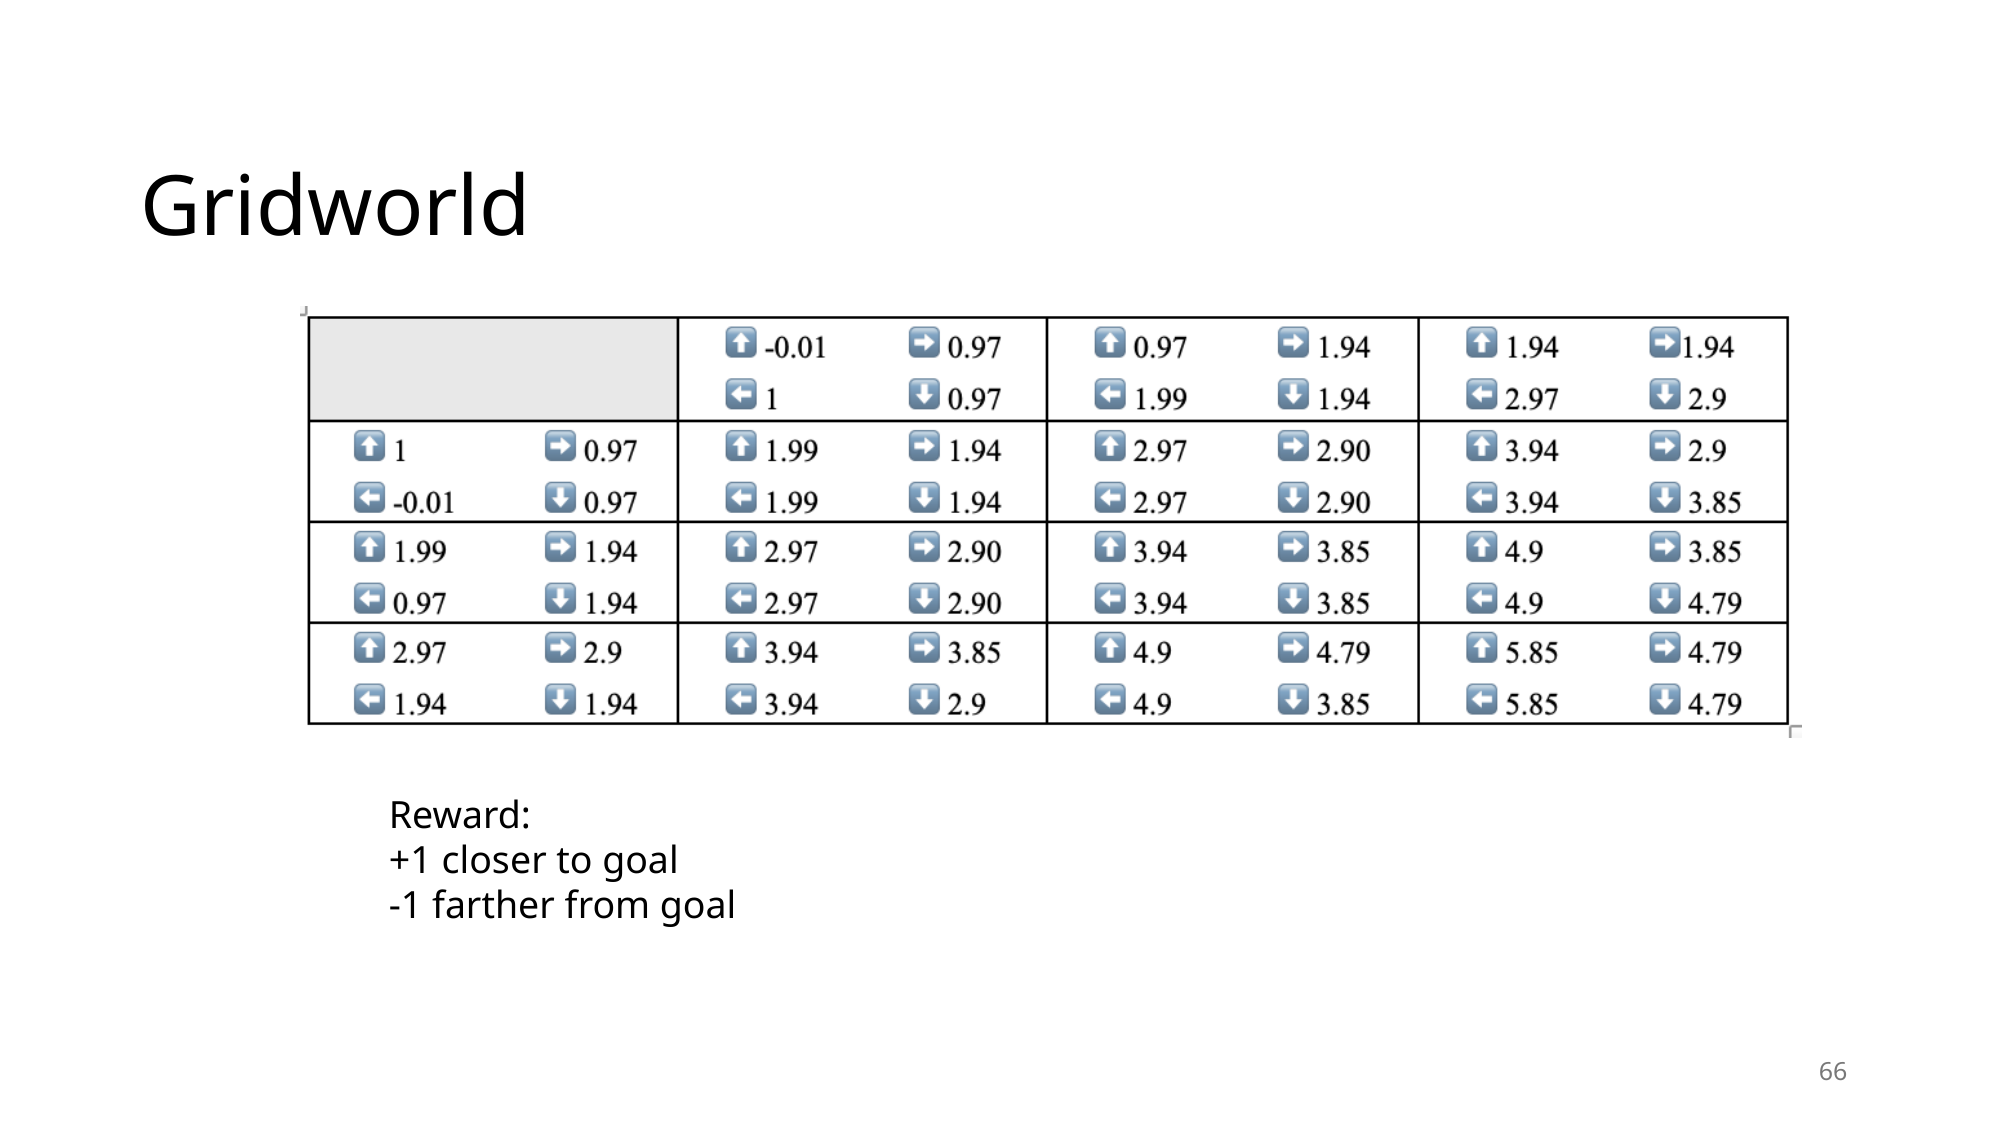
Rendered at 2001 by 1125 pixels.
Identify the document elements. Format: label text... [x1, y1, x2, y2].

slide_number 66 [1412, 1042, 1863, 1103]
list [300, 306, 1802, 738]
title Gridworld [125, 76, 1760, 342]
text_box Reward: +1 closer to goal -1 farther from goal [374, 783, 752, 934]
